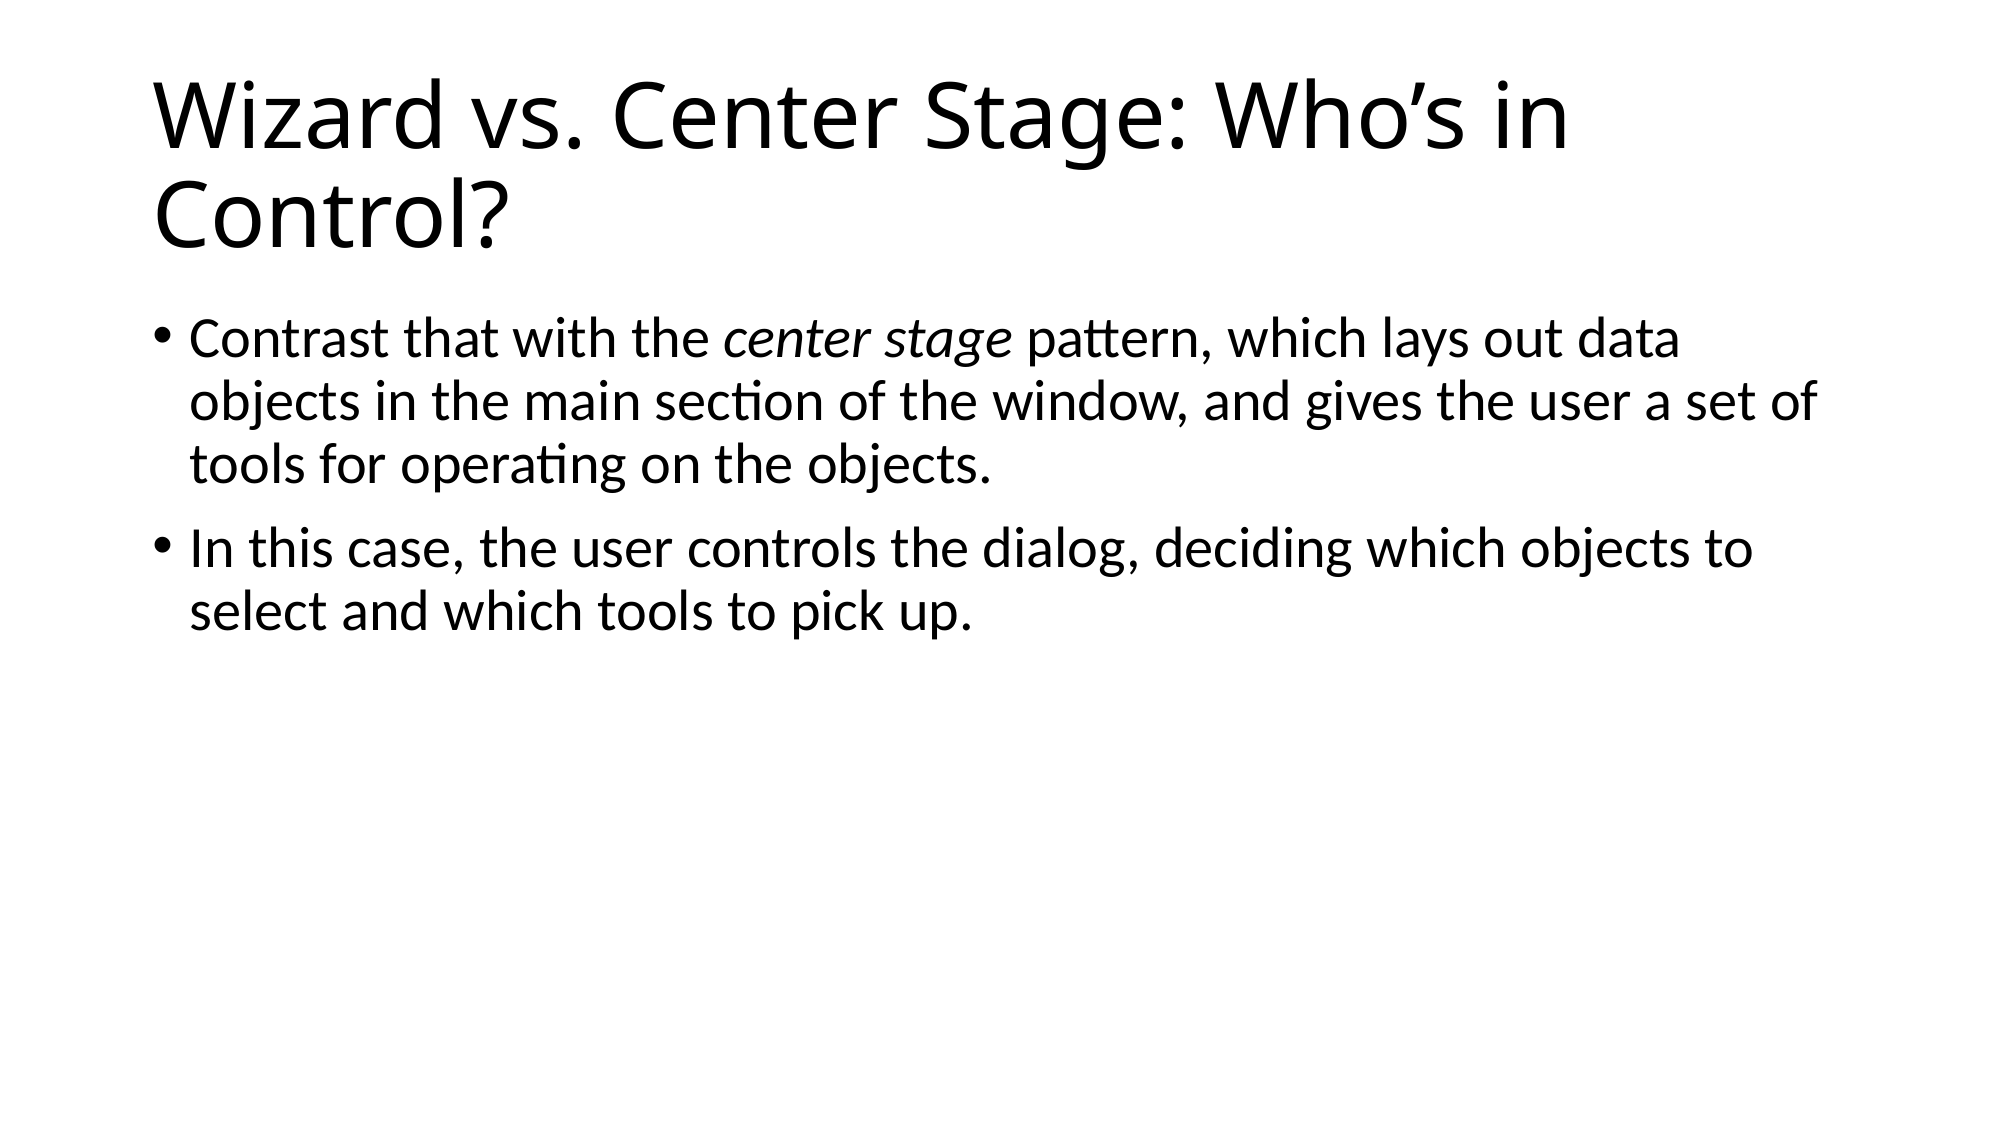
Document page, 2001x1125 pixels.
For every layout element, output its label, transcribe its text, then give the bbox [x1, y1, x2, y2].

title Wizard vs. Center Stage: Who’s in Control? [137, 59, 1863, 278]
list Contrast that with the center stage pattern, which lays out data objects in the main section of the window, and gives the user a set of tools for operating on the objects. In this case, the user controls the dialog, deciding which objects to select and which tools to pick up. [137, 299, 1863, 1014]
